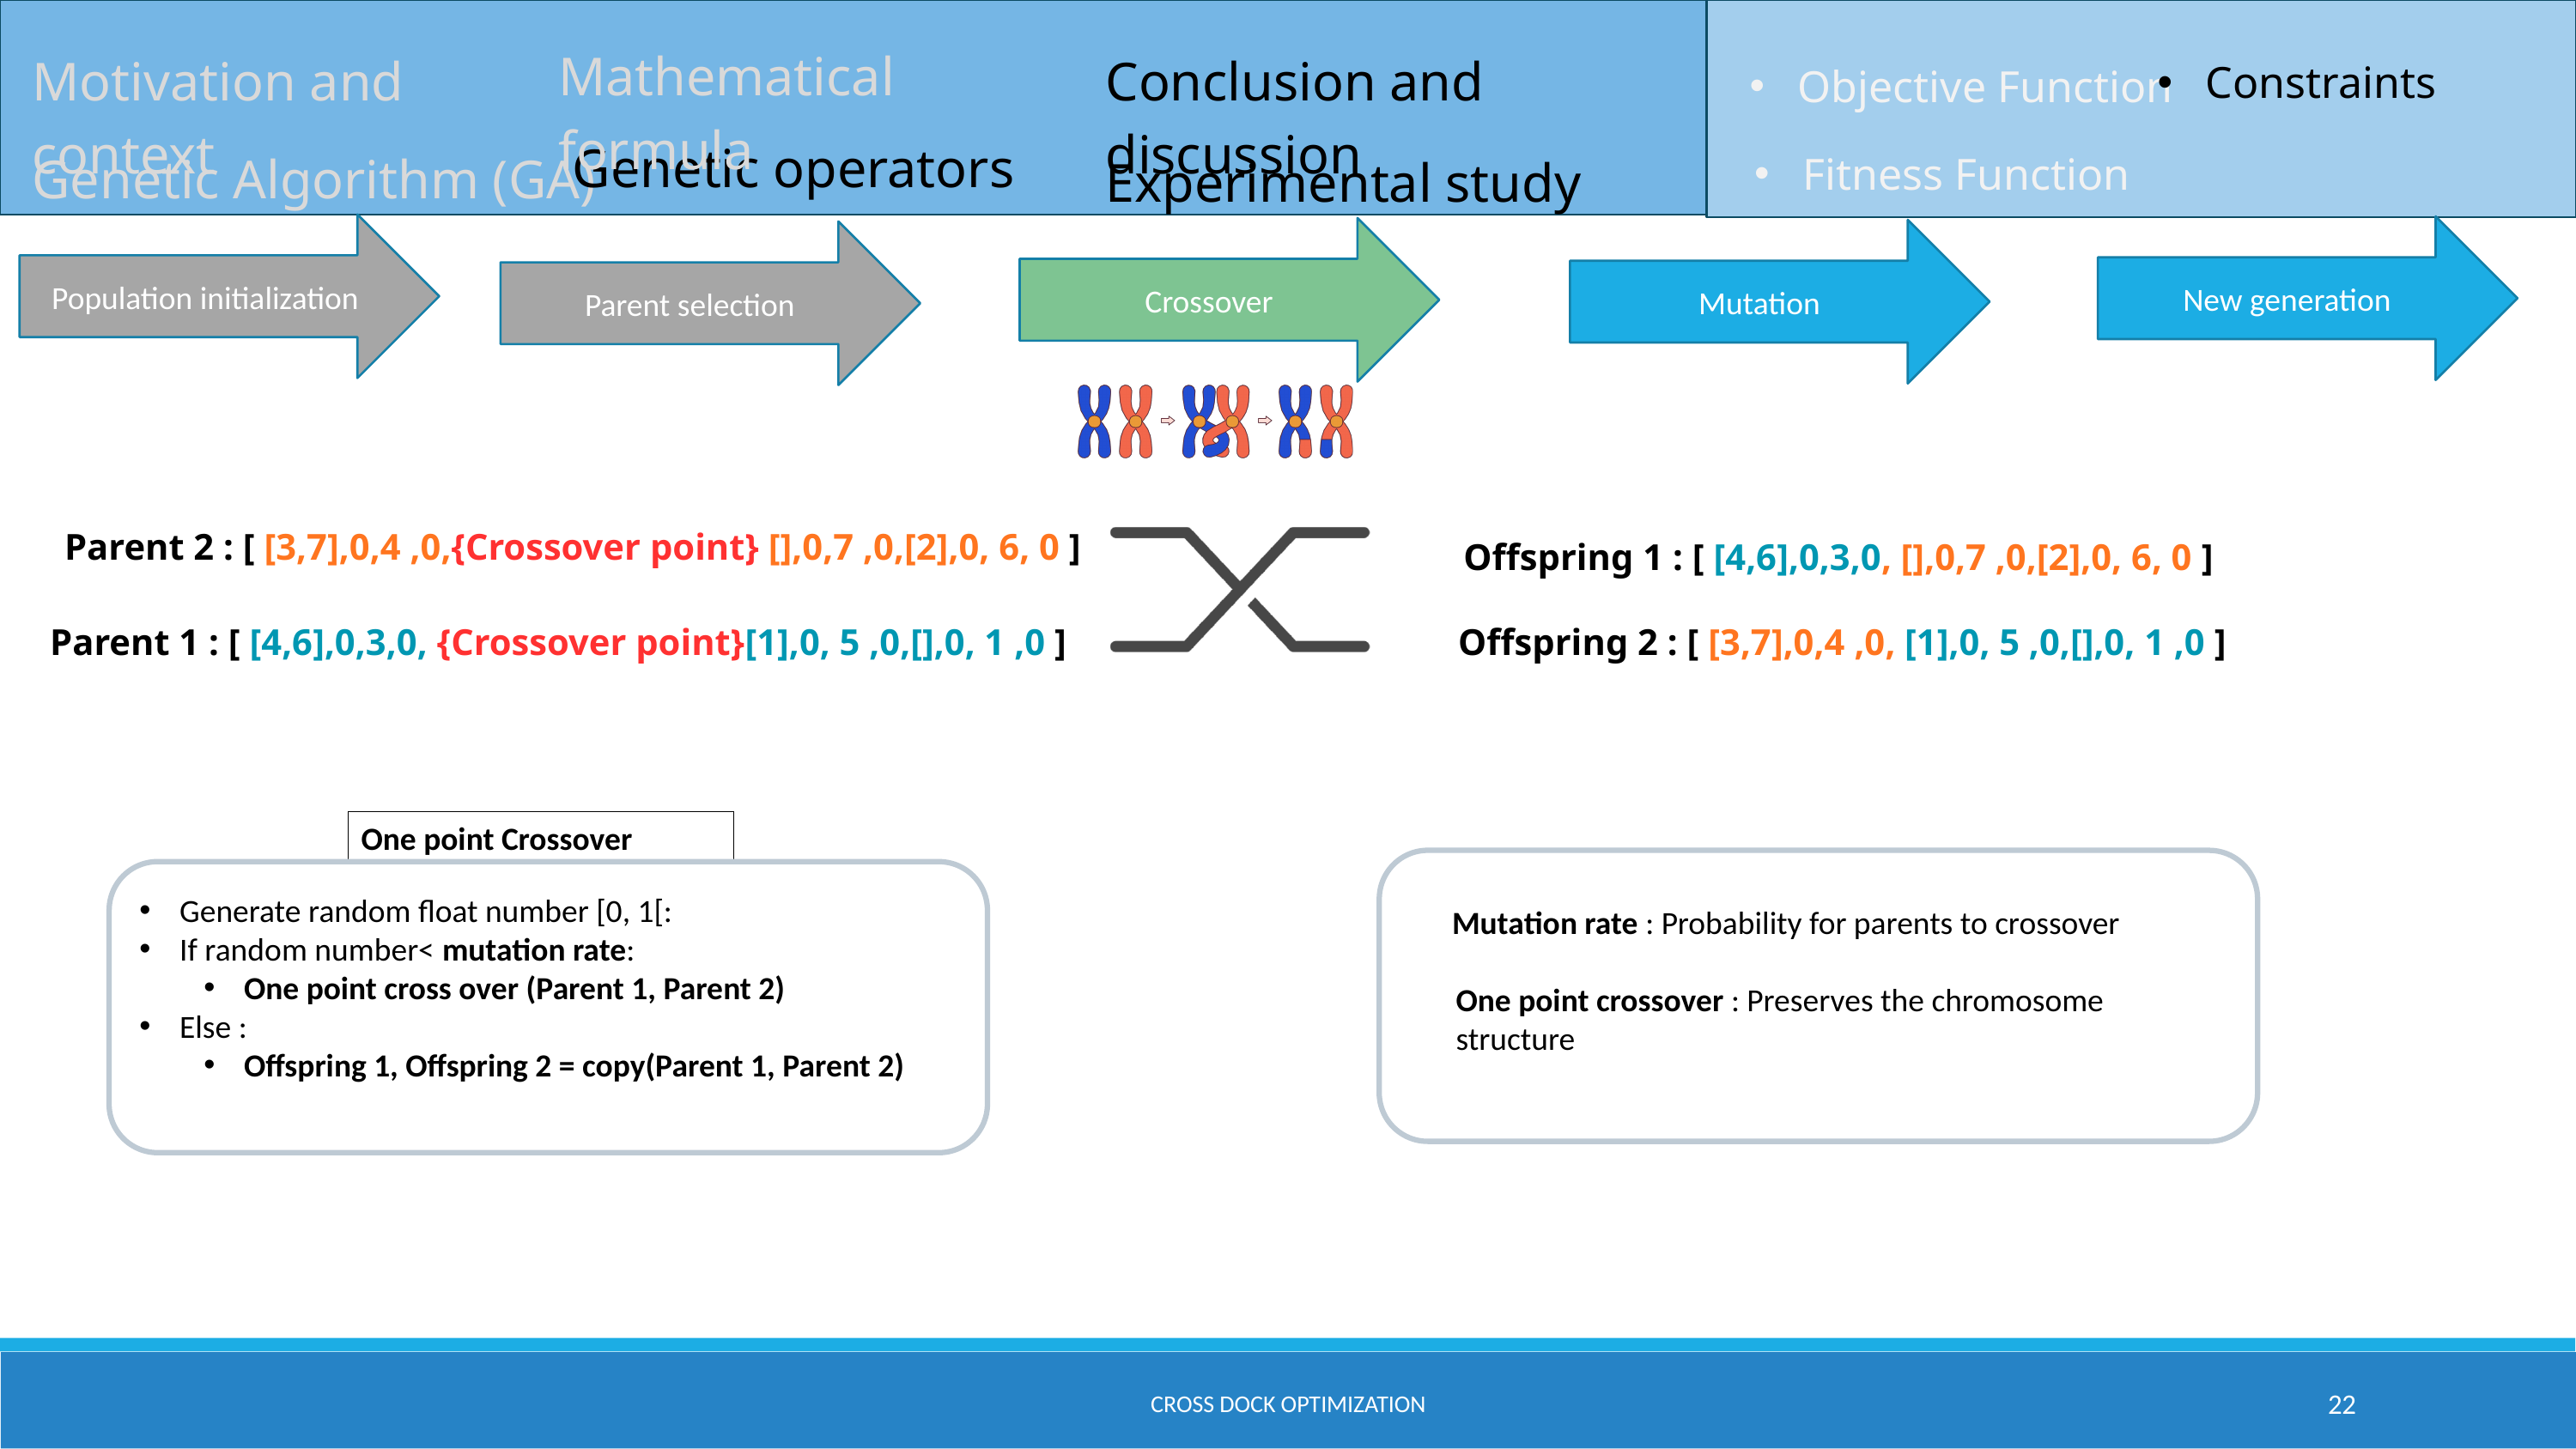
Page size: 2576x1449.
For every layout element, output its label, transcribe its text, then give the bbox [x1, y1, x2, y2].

text_box Population initialization [18, 213, 440, 379]
text_box Offspring 1 : [ [4,6],0,3,0, [],0,7 ,0,[2],0, 6, 0 ] [1386, 517, 2451, 578]
text_box Mathematical formula [558, 33, 1067, 180]
text_box Objective Function [1749, 37, 2351, 112]
text_box Generate random float number [0, 1[: If random number< mutation rate: One point cross over (Parent 1, Parent 2) Else : Offspring 1, Offspring 2 = copy(Parent 1, Parent 2) [126, 884, 956, 1206]
picture [1103, 448, 1380, 725]
text_box Mutation [1569, 218, 1991, 385]
text_box Mutation rate : Probability for parents to crossover [1439, 895, 2190, 948]
text_box Fitness Function [1754, 124, 2356, 199]
text_box [1705, 0, 2576, 218]
text_box [1377, 849, 2259, 1143]
text_box Constraints [2157, 33, 2576, 107]
text_box One point Crossover [348, 811, 734, 860]
text_box Parent selection [499, 220, 921, 386]
text_box Crossover [1018, 216, 1441, 383]
text_box Genetic operators [572, 124, 1082, 199]
slide_number 22 [2092, 1364, 2369, 1442]
text_box Conclusion and discussion [1105, 37, 1707, 185]
text_box [0, 0, 1708, 215]
text_box [107, 860, 989, 1151]
text_box Offspring 2 : [ [3,7],0,4 ,0, [1],0, 5 ,0,[],0, 1 ,0 ] [1386, 602, 2456, 663]
footer Cross dock optimization [779, 1364, 1798, 1442]
text_box Parent 2 : [ [3,7],0,4 ,0,{Crossover point} [],0,7 ,0,[2],0, 6, 0 ] [21, 506, 1101, 567]
text_box One point crossover : Preserves the chromosome structure [1443, 973, 2211, 1064]
text_box Parent 1 : [ [4,6],0,3,0, {Crossover point}[1],0, 5 ,0,[],0, 1 ,0 ] [0, 602, 1101, 663]
text_box New generation [2096, 215, 2518, 381]
text_box Motivation and context [32, 37, 542, 134]
text_box [1078, 385, 1353, 458]
text_box Genetic Algorithm (GA) [32, 134, 644, 209]
text_box Experimental study [1105, 185, 1615, 213]
